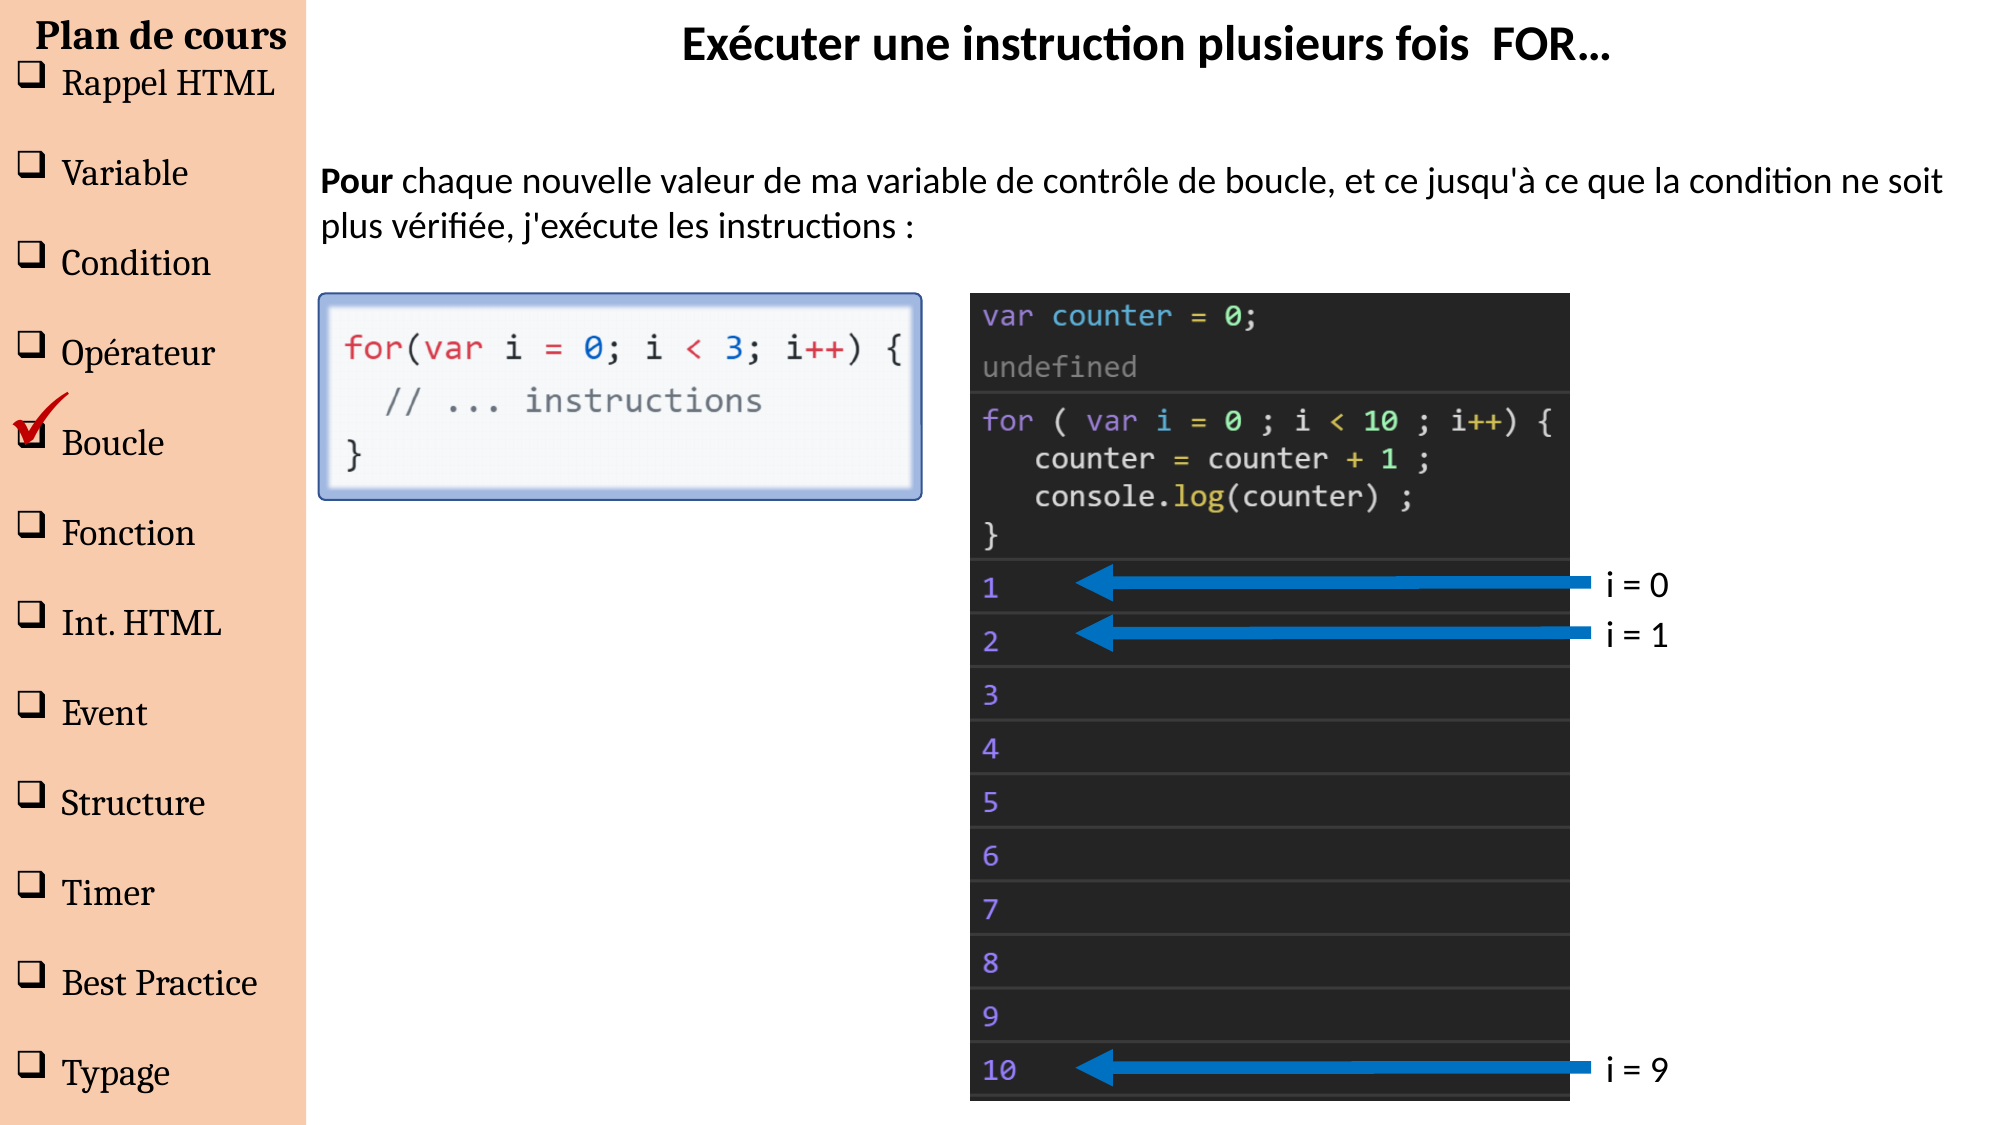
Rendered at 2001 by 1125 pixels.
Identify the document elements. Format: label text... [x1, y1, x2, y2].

picture [325, 303, 915, 491]
text_box [317, 292, 923, 501]
text_box Exécuter une instruction plusieurs fois FOR… [305, 2, 2000, 78]
picture [970, 293, 1570, 1101]
text_box Pour chaque nouvelle valeur de ma variable de contrôle de boucle, et ce jusqu'à ce que la condition ne soit plus vérifiée, j'exécute les instructions : [305, 148, 2000, 254]
text_box i = 0 [1591, 552, 1724, 602]
text_box i = 9 [1591, 1037, 1724, 1098]
text_box [0, 379, 200, 495]
text_box i = 1 [1591, 602, 1724, 663]
